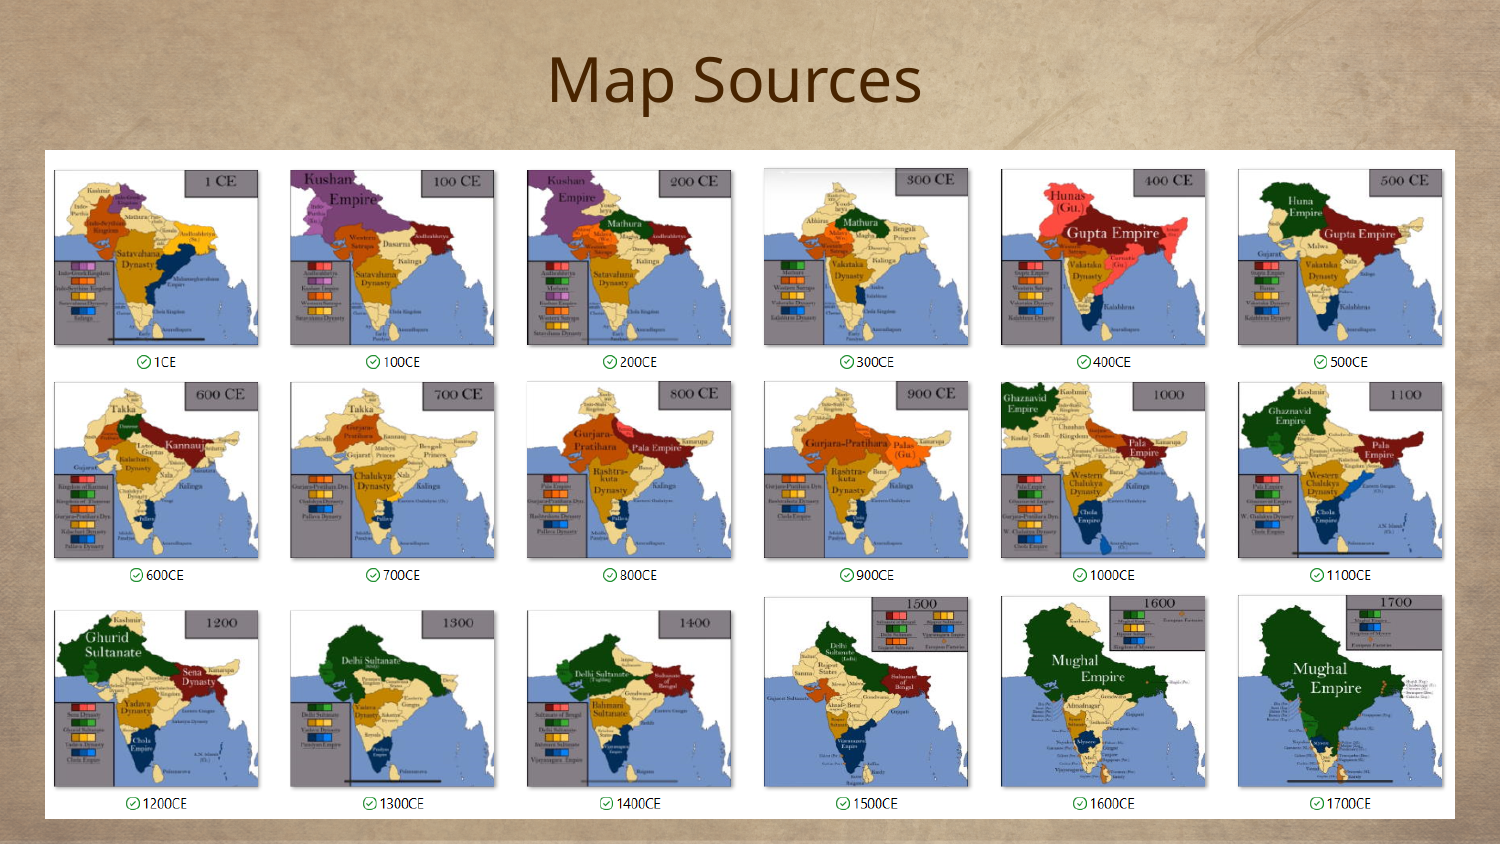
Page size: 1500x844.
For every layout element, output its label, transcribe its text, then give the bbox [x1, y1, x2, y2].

title Map Sources [302, 25, 1168, 149]
picture [0, 0, 1500, 844]
